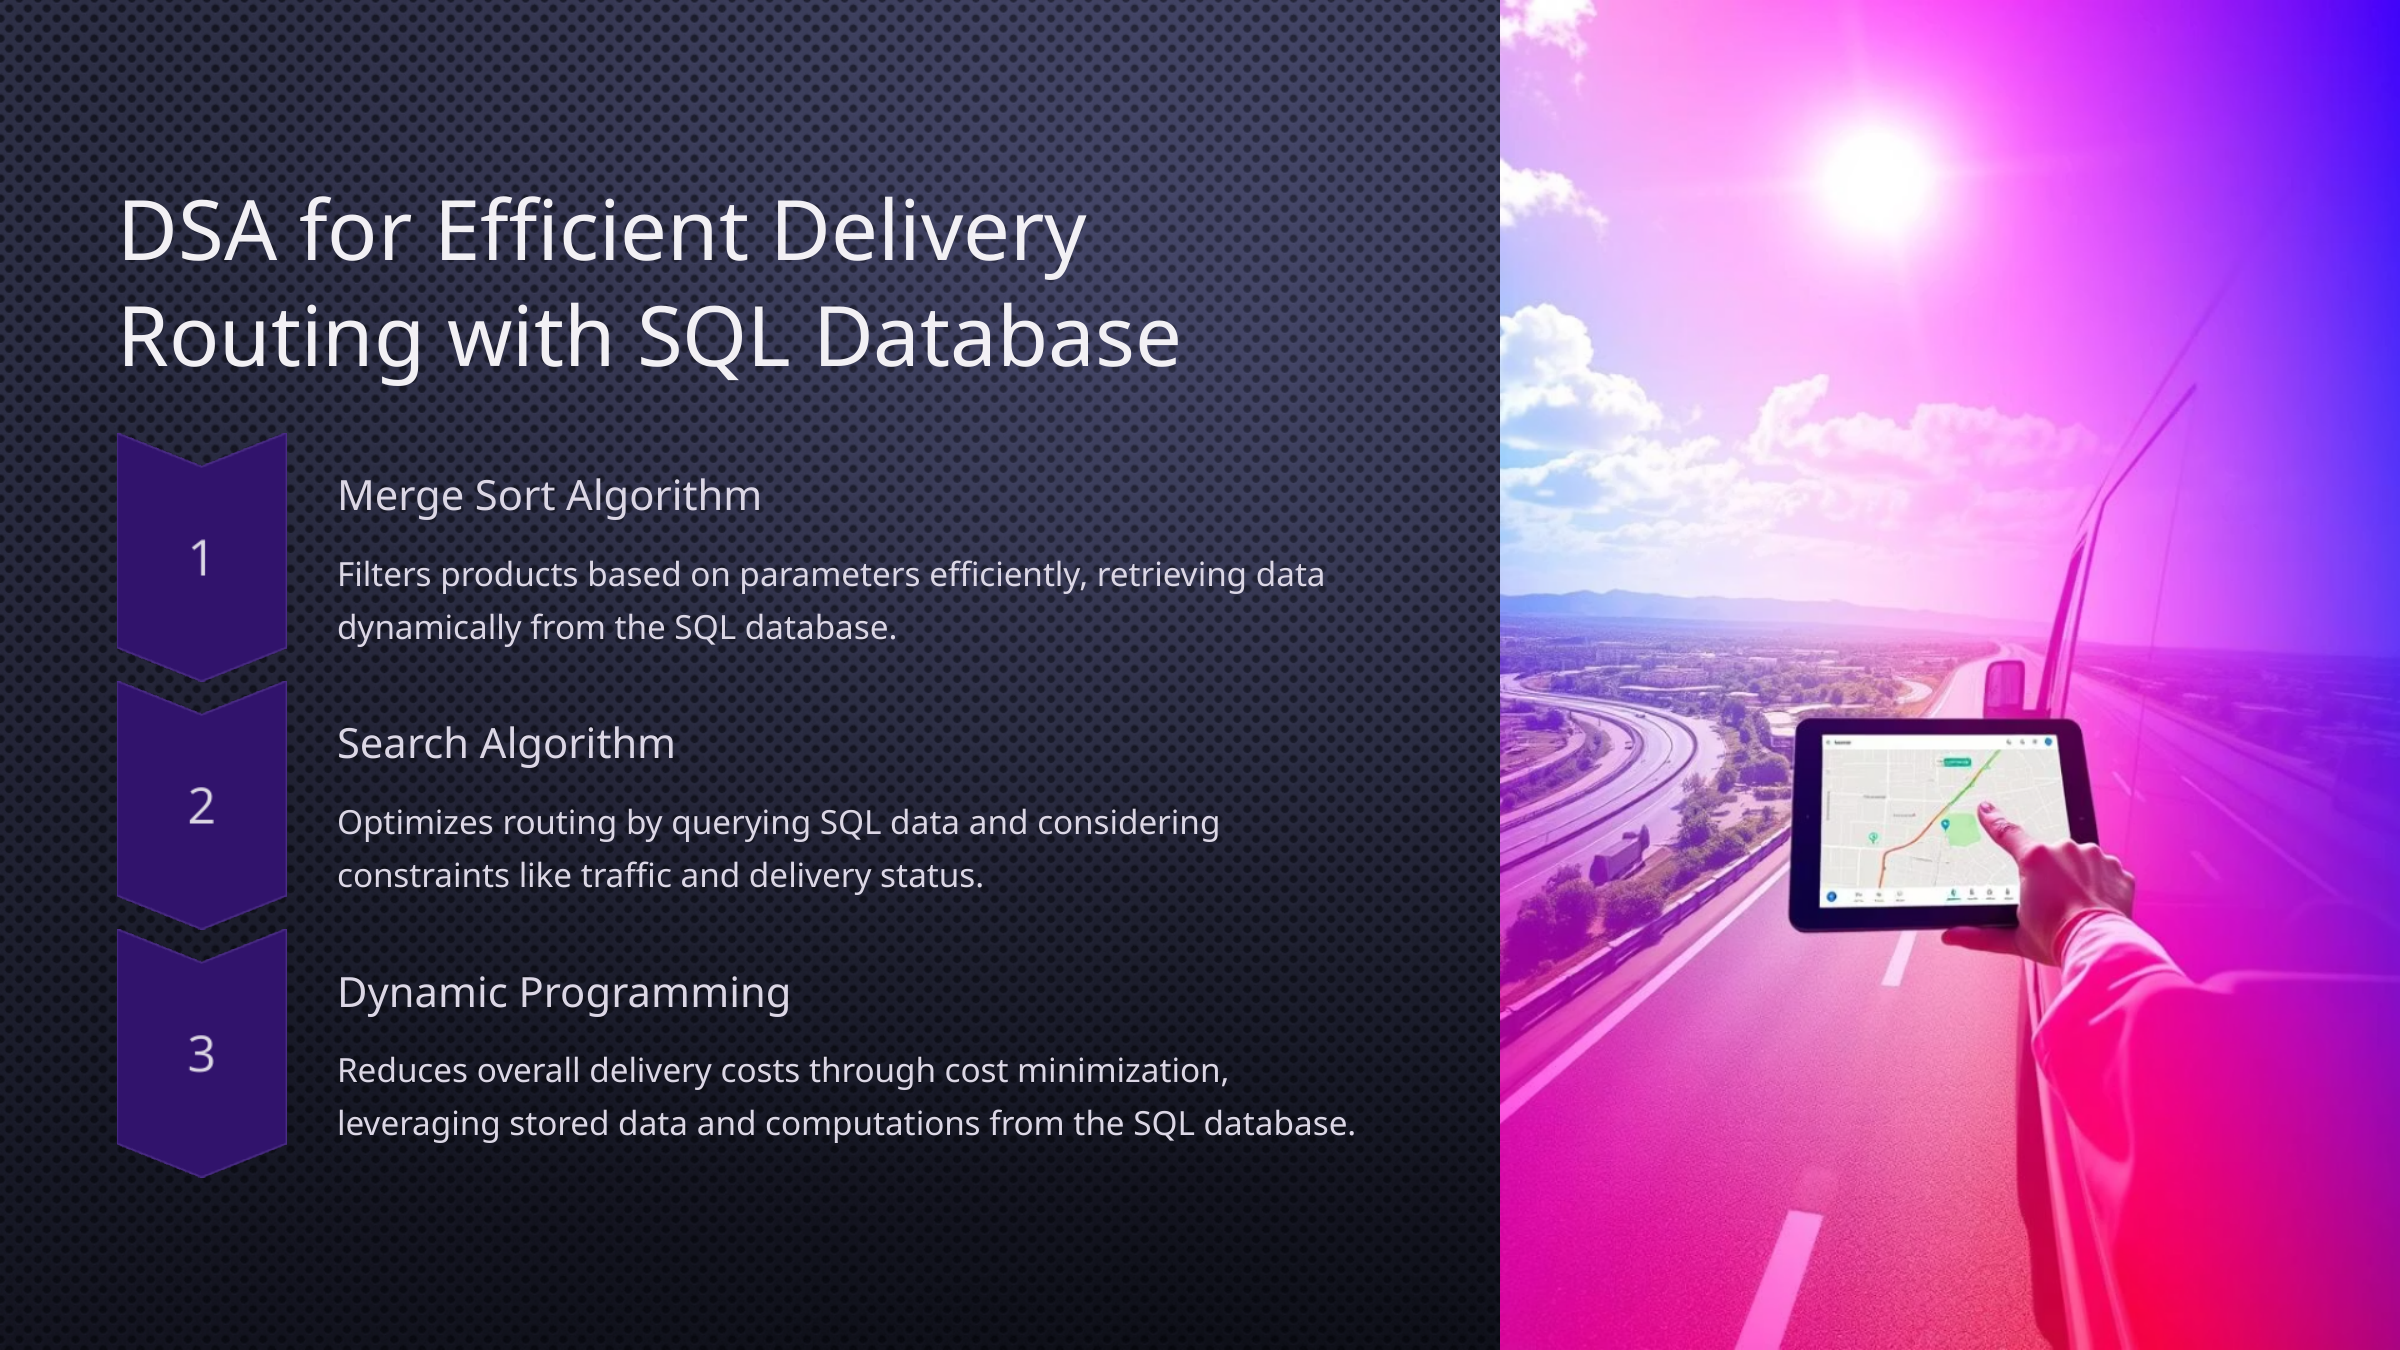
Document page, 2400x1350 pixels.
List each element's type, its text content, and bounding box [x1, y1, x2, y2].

text_box DSA for Efficient Delivery Routing with SQL Database [117, 172, 1382, 383]
picture [1499, 0, 2400, 1350]
text_box Optimizes routing by querying SQL data and considering constraints like traffic and delivery status. [337, 788, 1382, 896]
text_box Dynamic Programming [337, 963, 838, 1016]
picture [117, 433, 287, 1179]
text_box Merge Sort Algorithm [337, 467, 798, 520]
text_box Filters products based on parameters efficiently, retrieving data dynamically from the SQL database. [337, 539, 1382, 648]
text_box Search Algorithm [337, 715, 759, 768]
text_box Reduces overall delivery costs through cost minimization, leveraging stored data and computations from the SQL database. [337, 1036, 1382, 1145]
